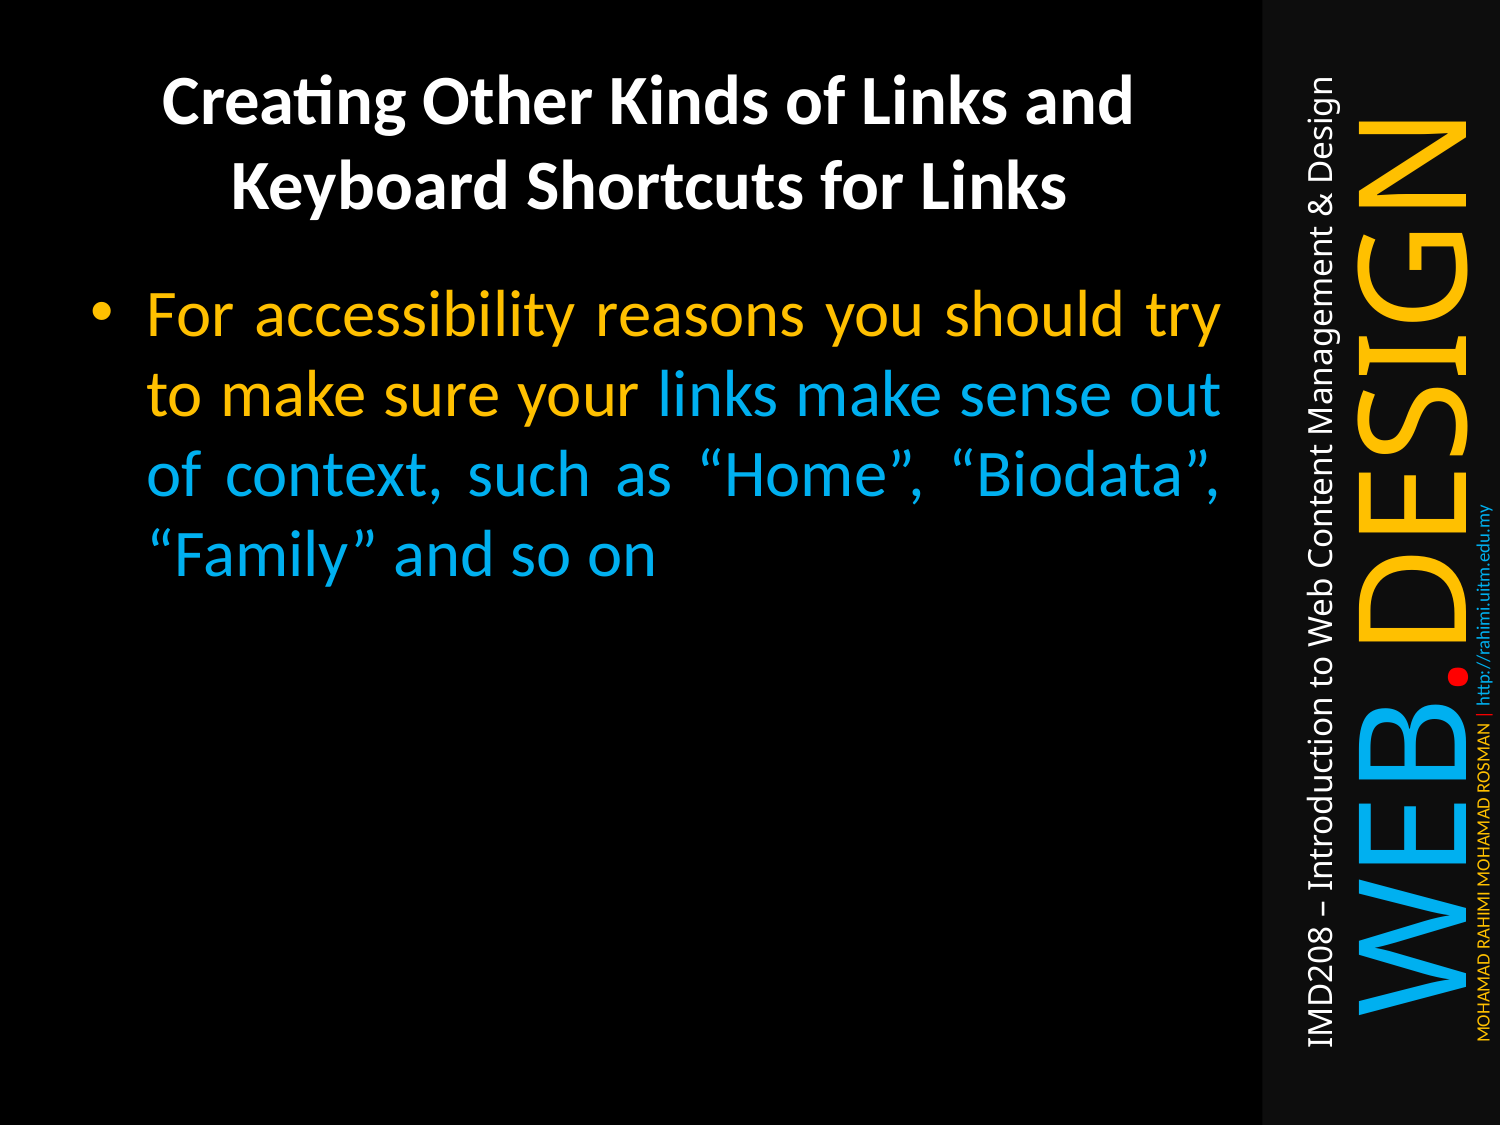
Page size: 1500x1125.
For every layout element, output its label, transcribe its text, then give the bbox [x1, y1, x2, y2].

list For accessibility reasons you should try to make sure your links make sense out of context, such as “Home”, “Biodata”, “Family” and so on [75, 262, 1238, 1005]
title Creating Other Kinds of Links and Keyboard Shortcuts for Links [75, 45, 1225, 233]
